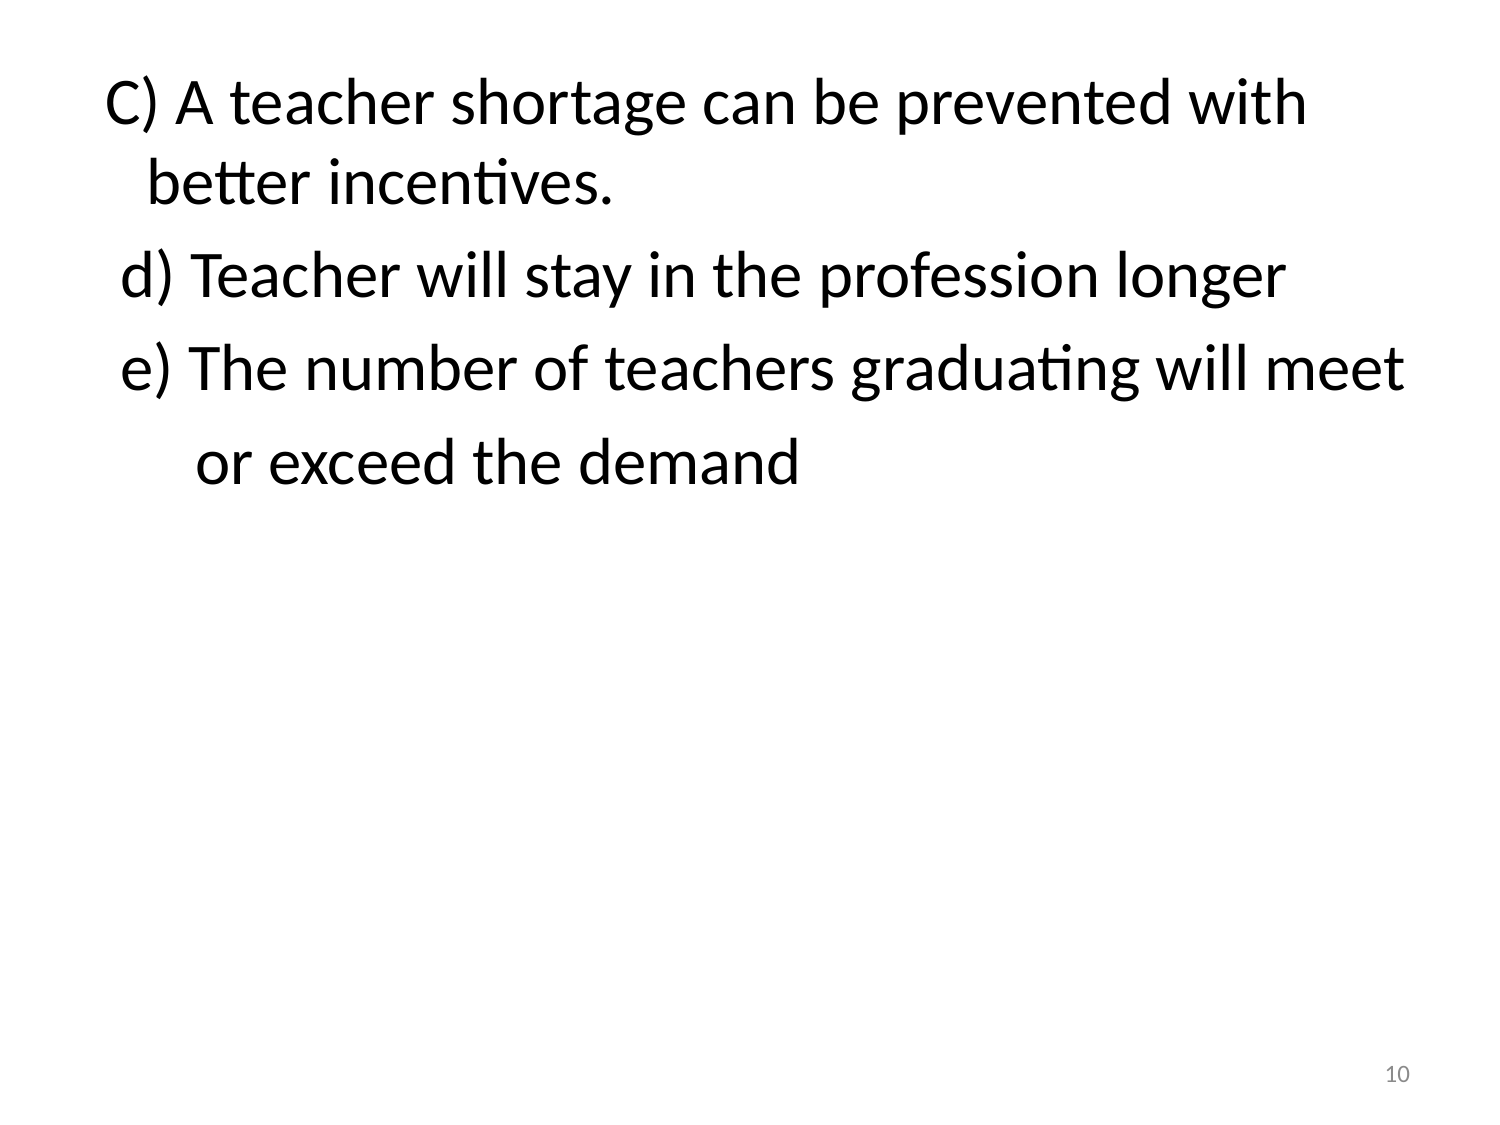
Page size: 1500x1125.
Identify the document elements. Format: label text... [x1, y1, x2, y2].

slide_number 10 [1074, 1042, 1425, 1103]
list C) A teacher shortage can be prevented with better incentives. d) Teacher will stay in the profession longer e) The number of teachers graduating will meet or exceed the demand [75, 50, 1425, 1005]
